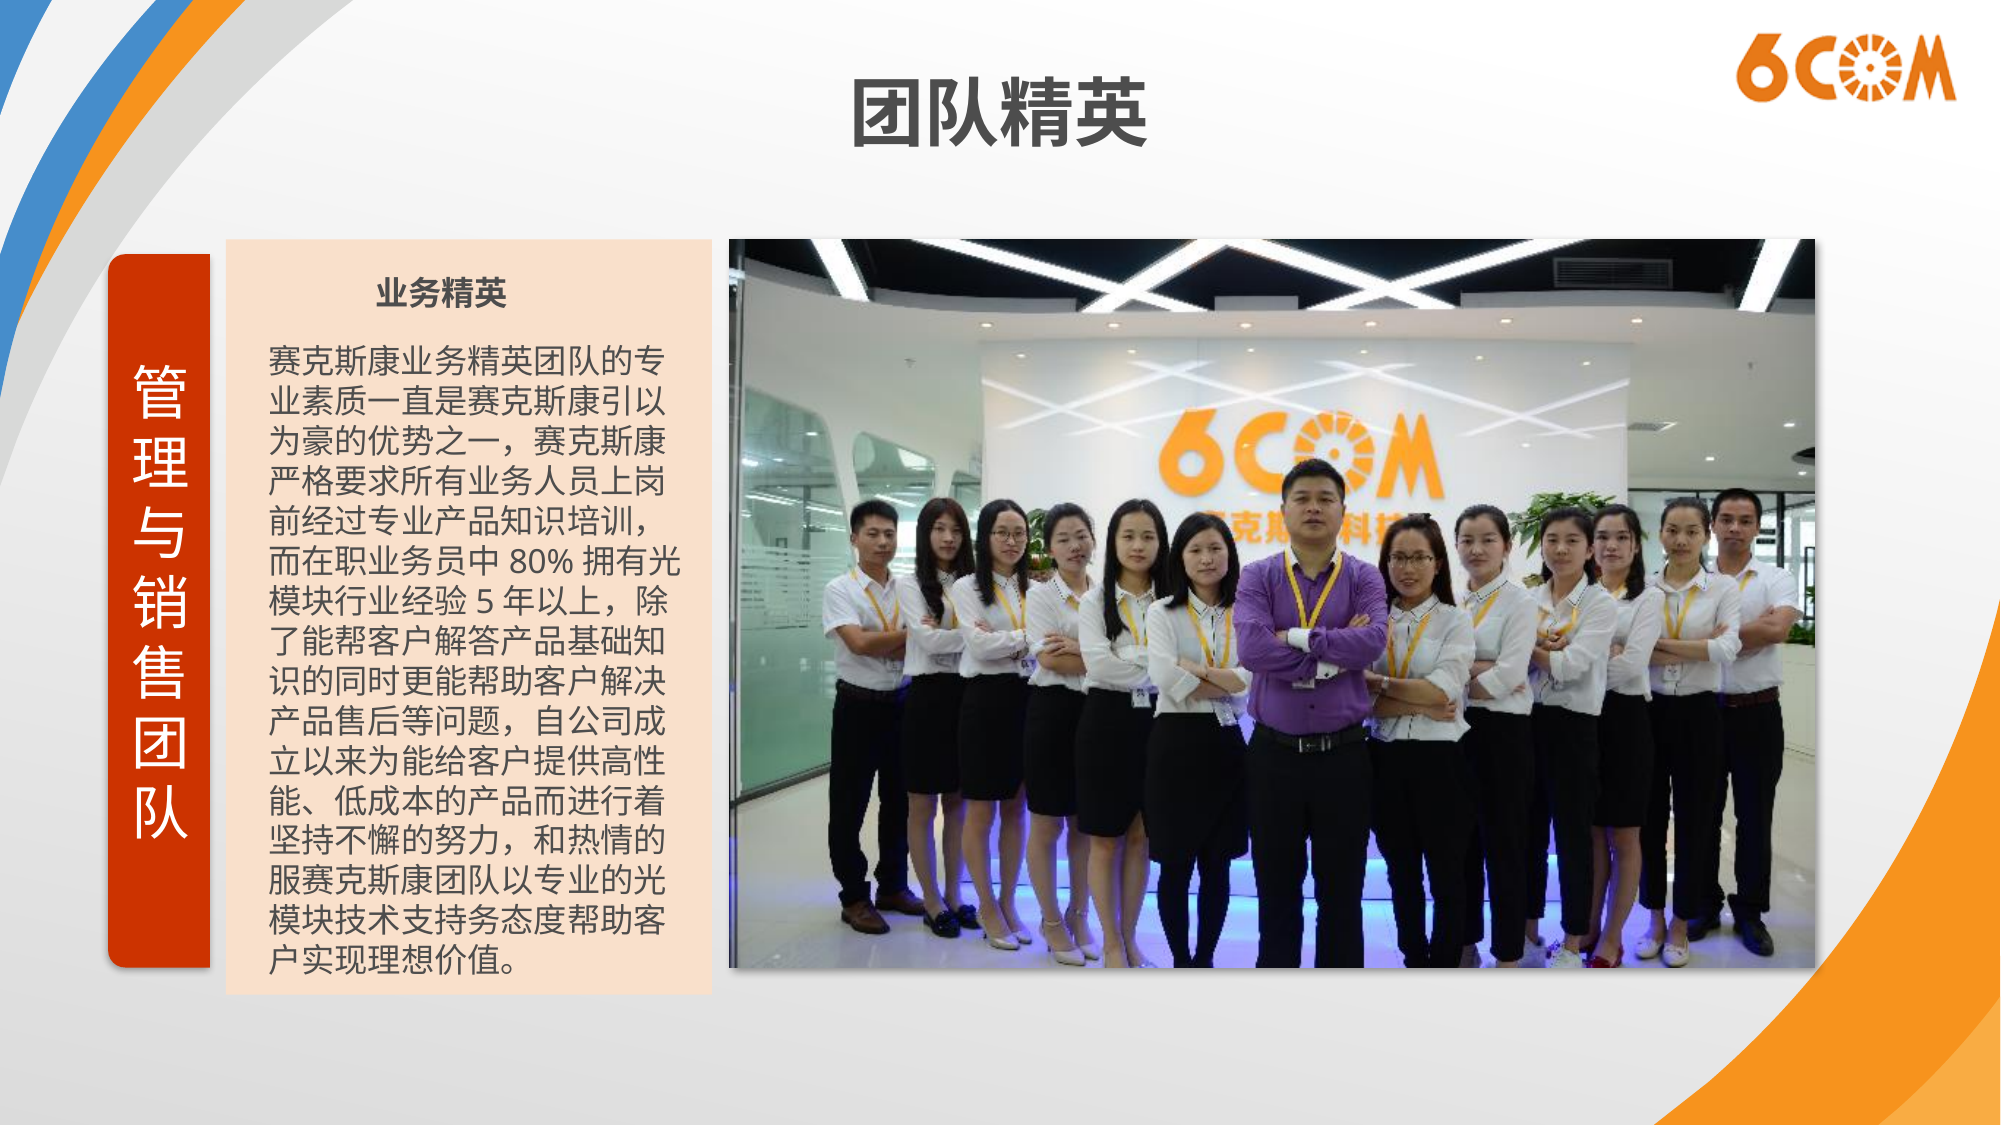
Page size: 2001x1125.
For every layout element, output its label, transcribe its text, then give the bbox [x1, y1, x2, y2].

text_box [225, 238, 713, 996]
text_box 管理与销售团队 [116, 348, 201, 854]
text_box [106, 253, 211, 969]
title 团队精英 [137, 68, 1863, 287]
text_box 业务精英 [360, 264, 544, 320]
picture [1670, 0, 2001, 199]
text_box 赛克斯康业务精英团队的专业素质一直是赛克斯康引以为豪的优势之一，赛克斯康严格要求所有业务人员上岗前经过专业产品知识培训，而在职业务员中80%拥有光模块行业经验5年以上，除了能帮客户解答产品基础知识的同时更能帮助客户解决产品售后等问题，自公司成立以来为能给客户提供高性能、低成本的产品而进行着坚持不懈的努力，和热情的服赛克斯康团队以专业的光模块技术支持务态度帮助客户实现理想价值。 [253, 333, 712, 987]
picture [729, 239, 1815, 968]
